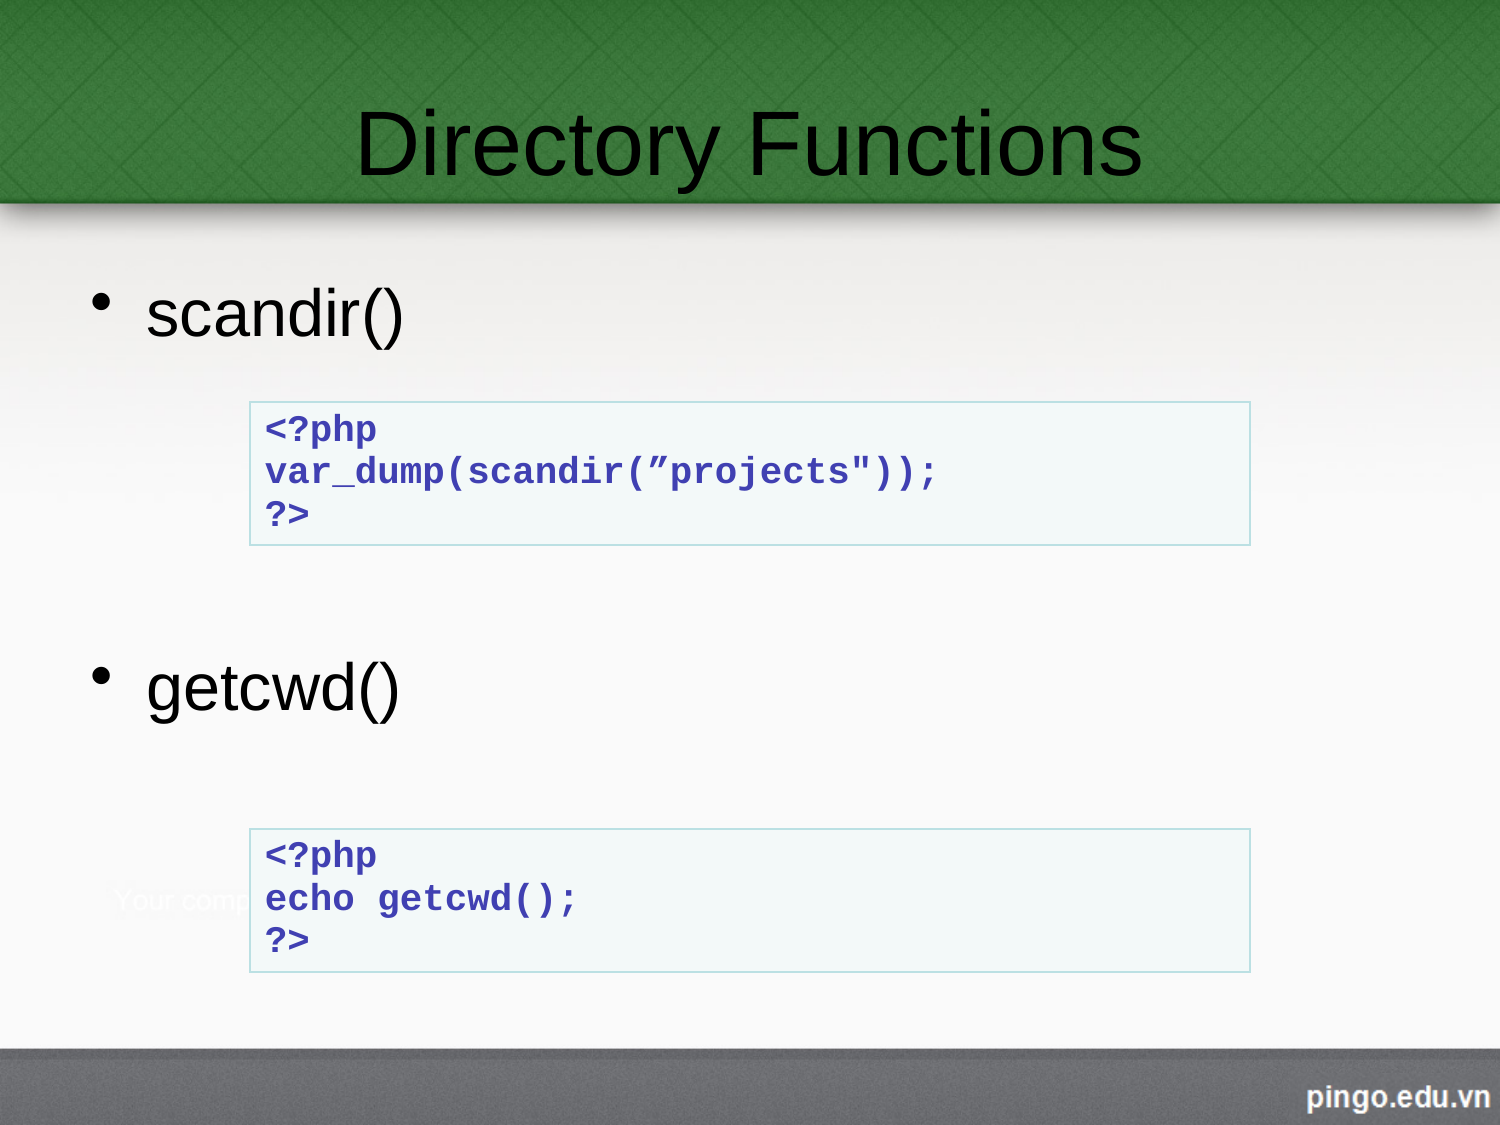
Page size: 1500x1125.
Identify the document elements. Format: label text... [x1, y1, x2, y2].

list scandir() getcwd() [74, 262, 1426, 1006]
title Directory Functions [74, 44, 1426, 233]
picture [0, 0, 1500, 1125]
table_header <?php echo getcwd(); ?> [251, 830, 1249, 971]
table_header <?php var_dump(scandir(”projects")); ?> [251, 403, 1249, 544]
